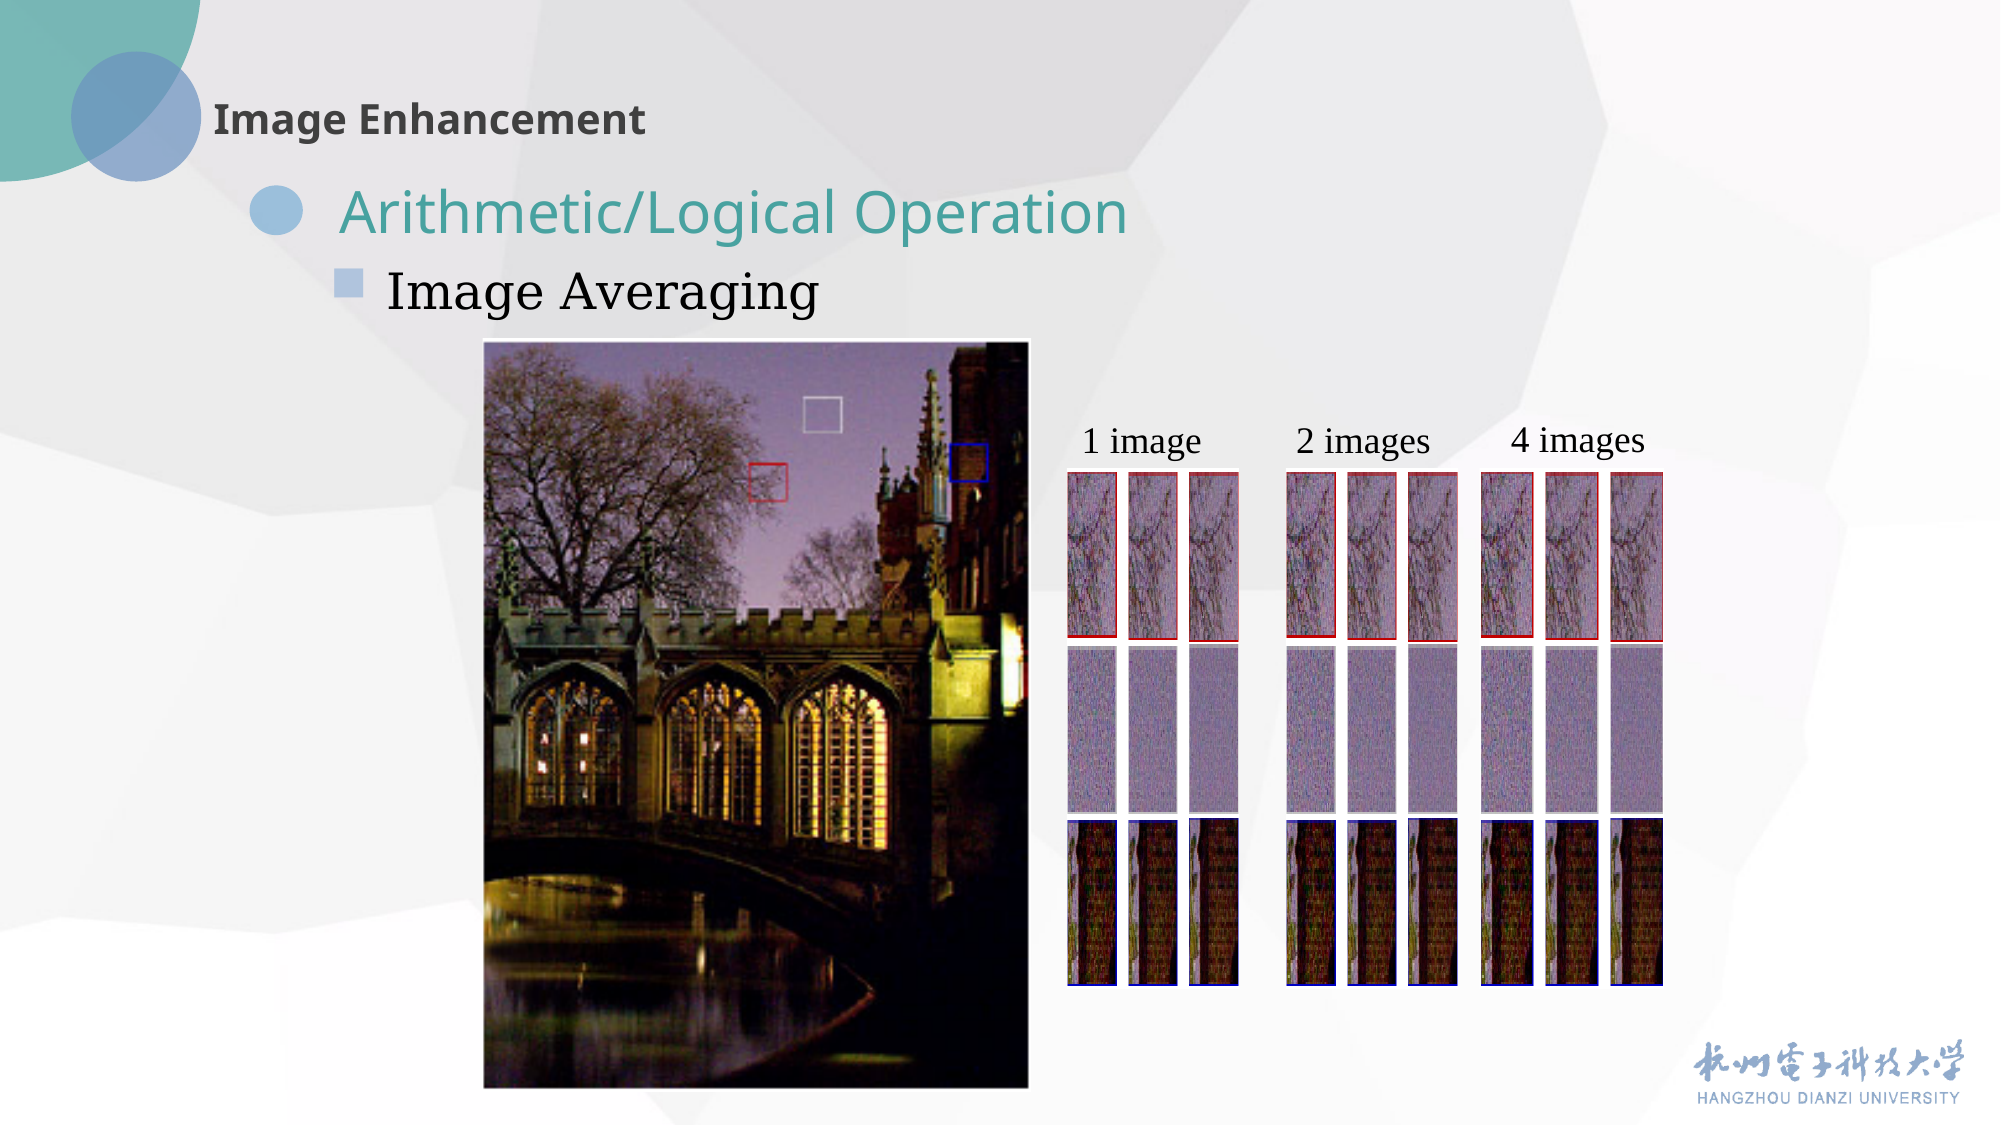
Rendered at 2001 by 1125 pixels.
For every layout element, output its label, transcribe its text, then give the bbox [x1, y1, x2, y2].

picture [0, 0, 2001, 1125]
text_box [0, 0, 202, 183]
text_box [70, 50, 203, 183]
text_box [248, 184, 304, 237]
text_box Arithmetic/Logical Operation [324, 167, 1717, 253]
text_box Image Averaging [315, 252, 1417, 328]
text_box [1066, 408, 1239, 989]
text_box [1281, 408, 1459, 989]
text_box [1479, 407, 1676, 989]
